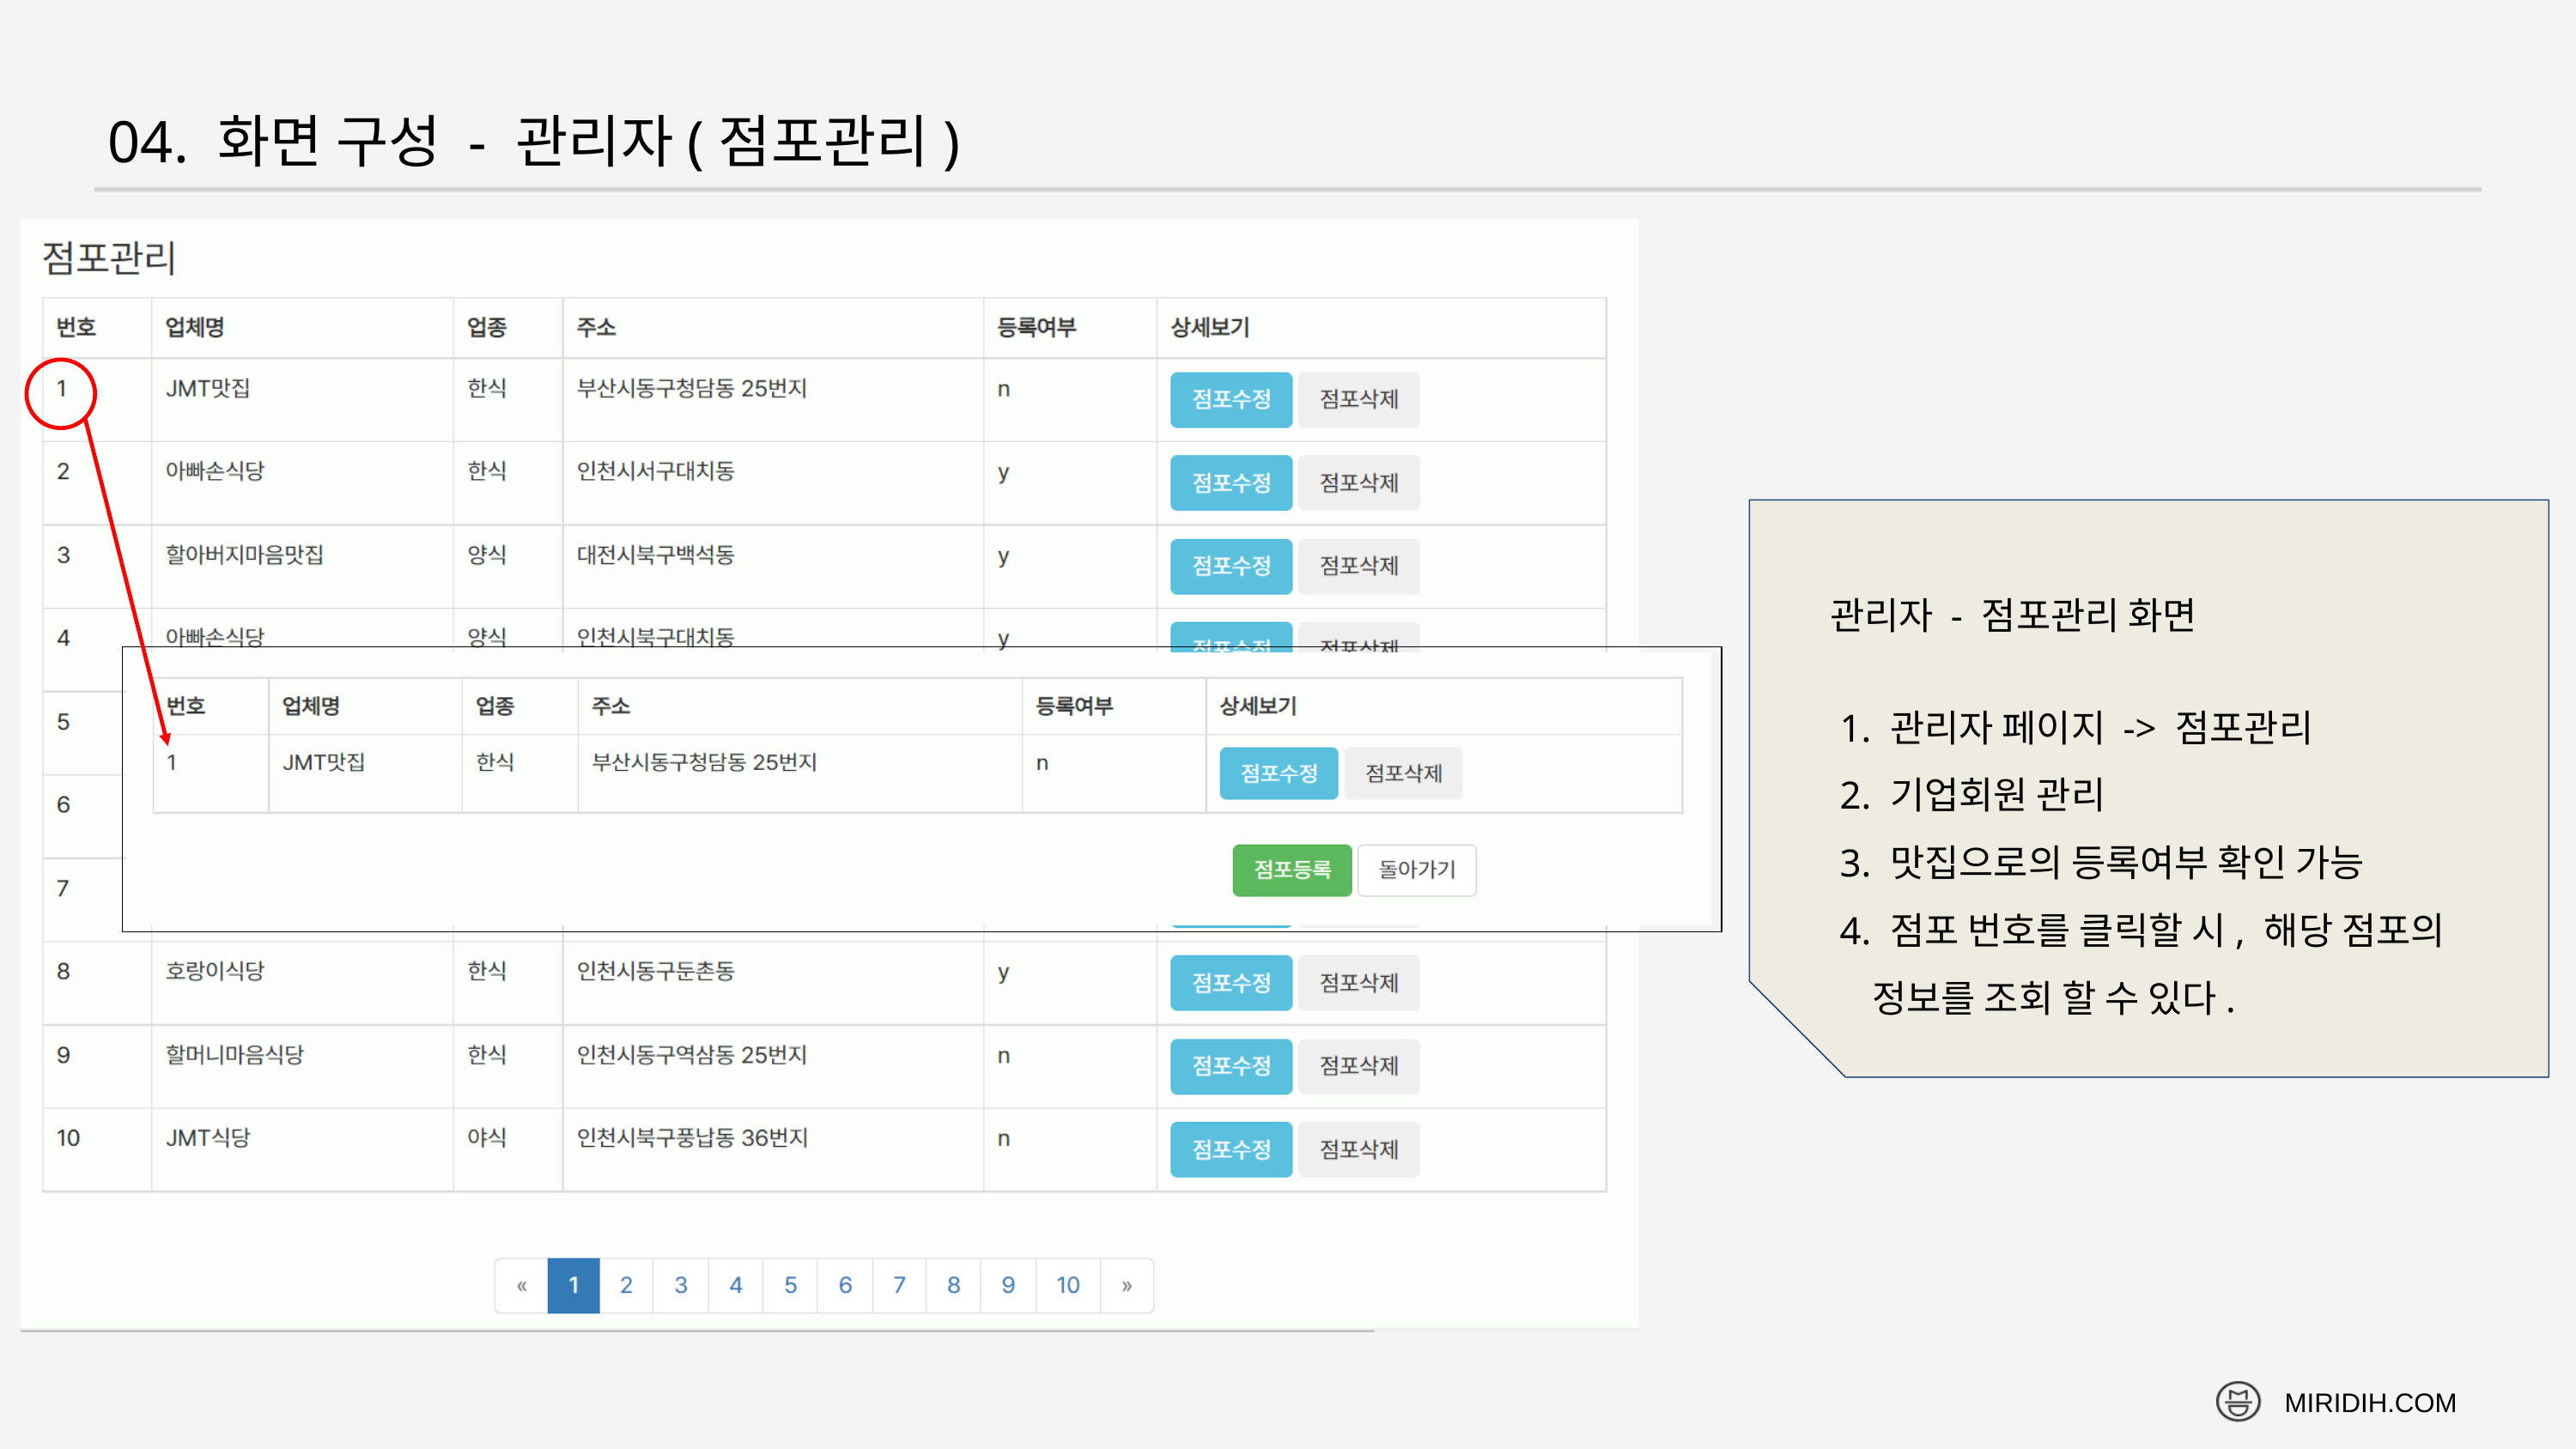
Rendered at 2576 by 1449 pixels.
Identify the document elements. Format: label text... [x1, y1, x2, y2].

picture [94, 181, 2482, 198]
text_box MIRIDIH.COM [2271, 1379, 2484, 1425]
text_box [2215, 1381, 2262, 1423]
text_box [84, 417, 168, 747]
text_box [1749, 500, 2549, 1078]
text_box 04. 화면 구성 - 관리자(점포관리) [94, 99, 1126, 181]
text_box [122, 646, 1722, 932]
picture [21, 219, 1639, 1332]
